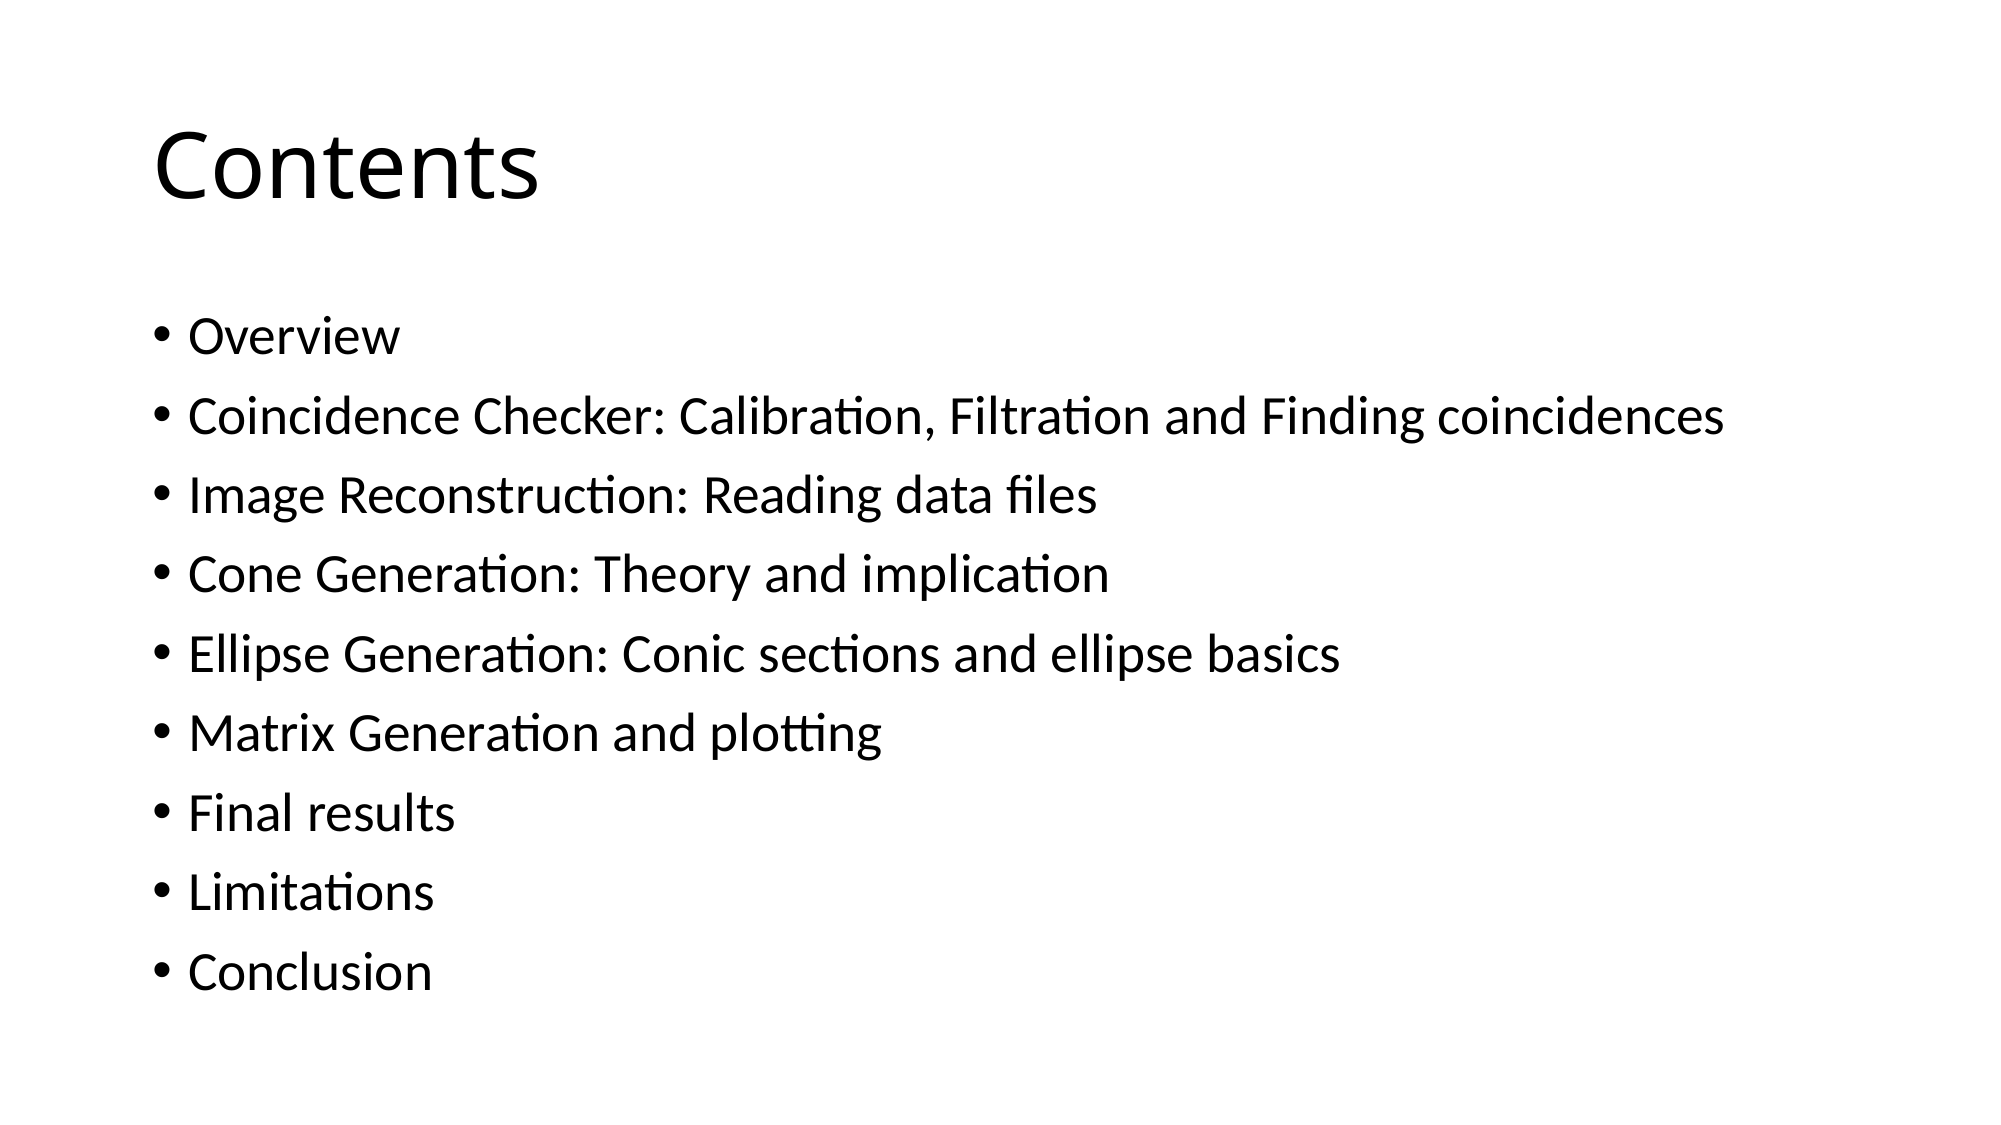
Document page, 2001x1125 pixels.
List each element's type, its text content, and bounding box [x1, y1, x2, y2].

title Contents [137, 59, 1863, 278]
list Overview Coincidence Checker: Calibration, Filtration and Finding coincidences Image Reconstruction: Reading data files Cone Generation: Theory and implication Ellipse Generation: Conic sections and ellipse basics Matrix Generation and plotting Final results Limitations Conclusion [137, 299, 1863, 1014]
